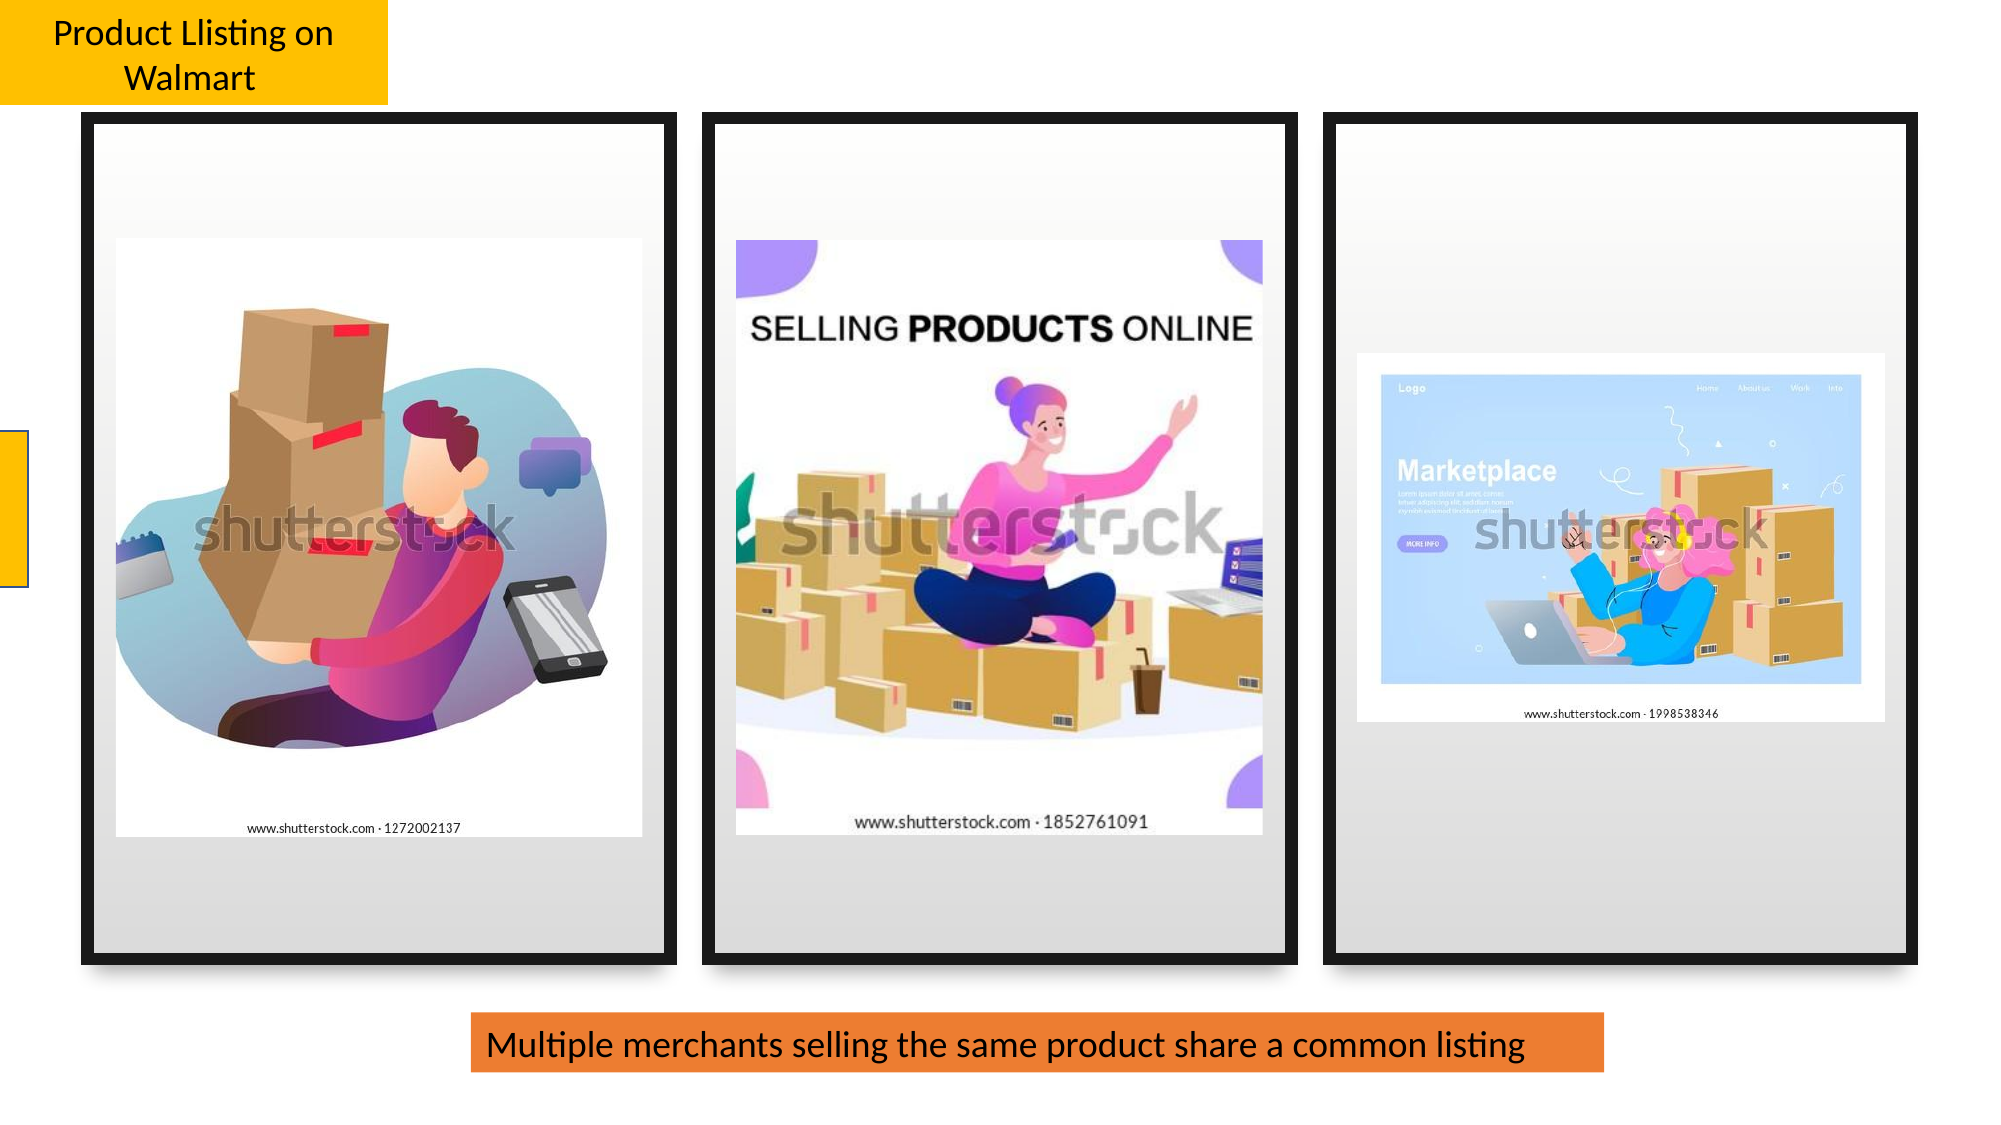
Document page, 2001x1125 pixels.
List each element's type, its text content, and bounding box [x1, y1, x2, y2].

text_box Product Llisting on Walmart [0, 0, 388, 105]
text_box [708, 114, 1292, 961]
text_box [1329, 114, 1913, 961]
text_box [87, 114, 671, 961]
picture [735, 239, 1263, 836]
picture [1357, 353, 1885, 723]
text_box Multiple merchants selling the same product share a common listing [470, 1012, 1605, 1073]
text_box [0, 0, 2000, 1125]
text_box Articulate [0, 431, 29, 588]
picture [115, 238, 643, 837]
